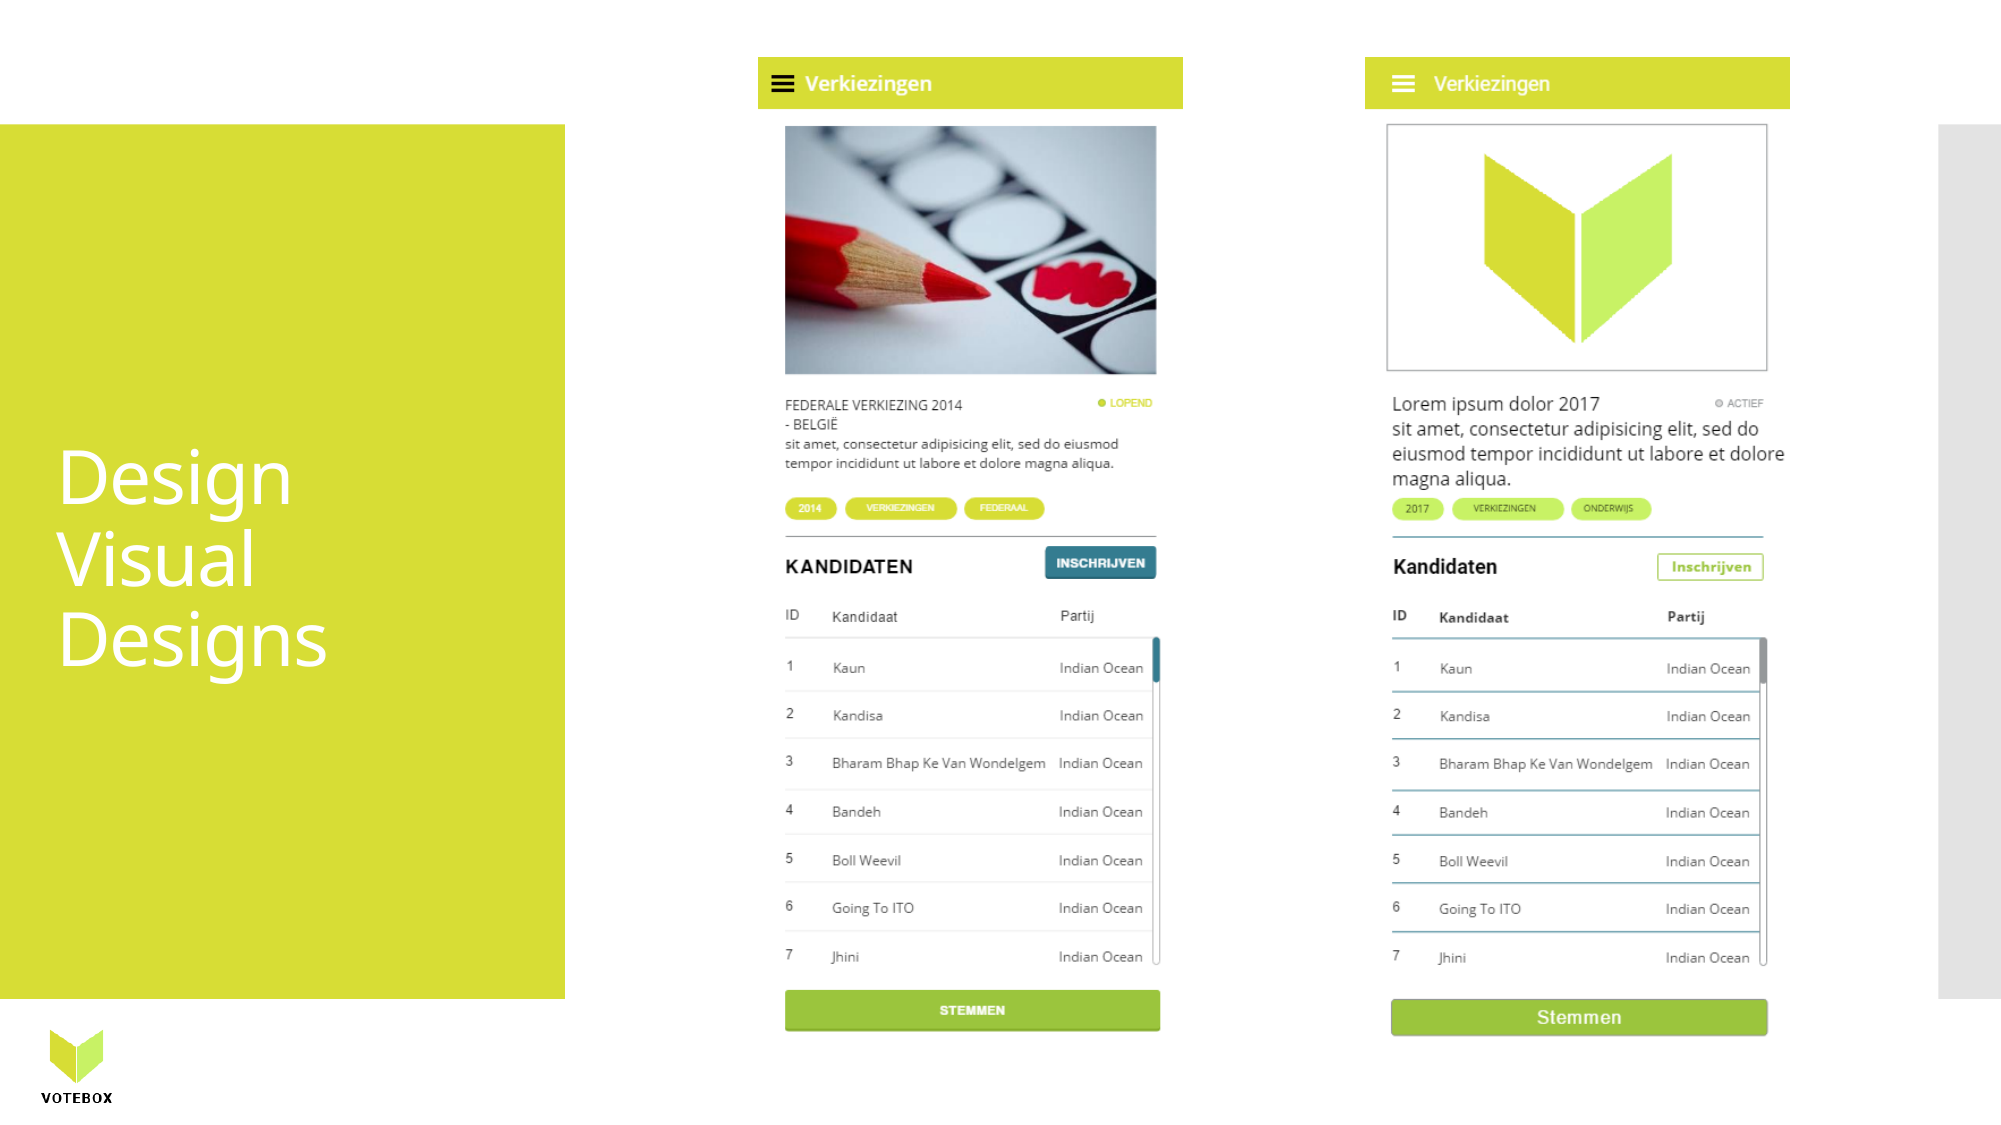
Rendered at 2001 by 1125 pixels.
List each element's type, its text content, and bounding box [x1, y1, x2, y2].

picture [757, 57, 1183, 1068]
picture [41, 1029, 112, 1103]
title Design Visual Designs [41, 184, 525, 940]
picture [1364, 57, 1790, 1068]
